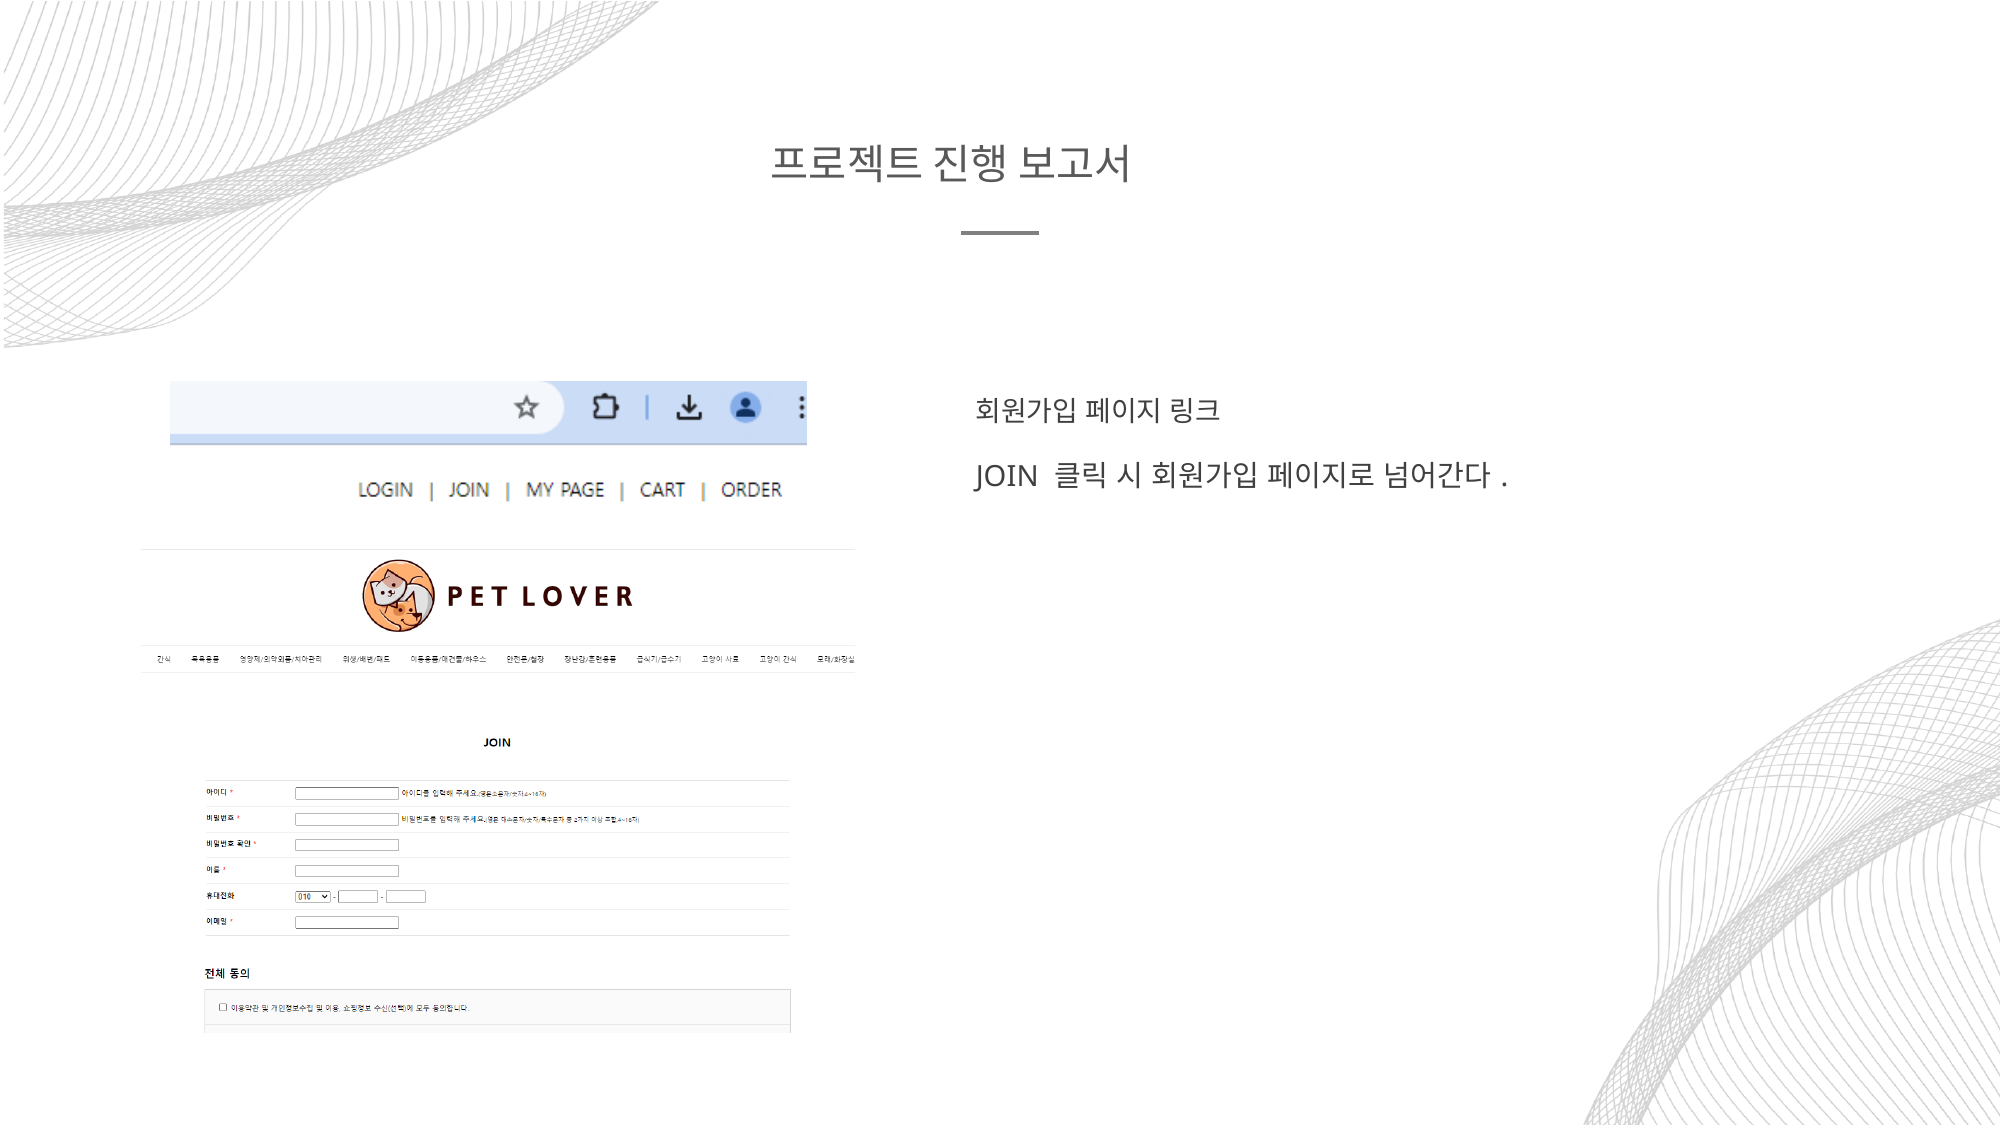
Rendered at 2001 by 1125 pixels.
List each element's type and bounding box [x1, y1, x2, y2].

text_box [755, 123, 2000, 586]
picture [140, 381, 855, 1033]
